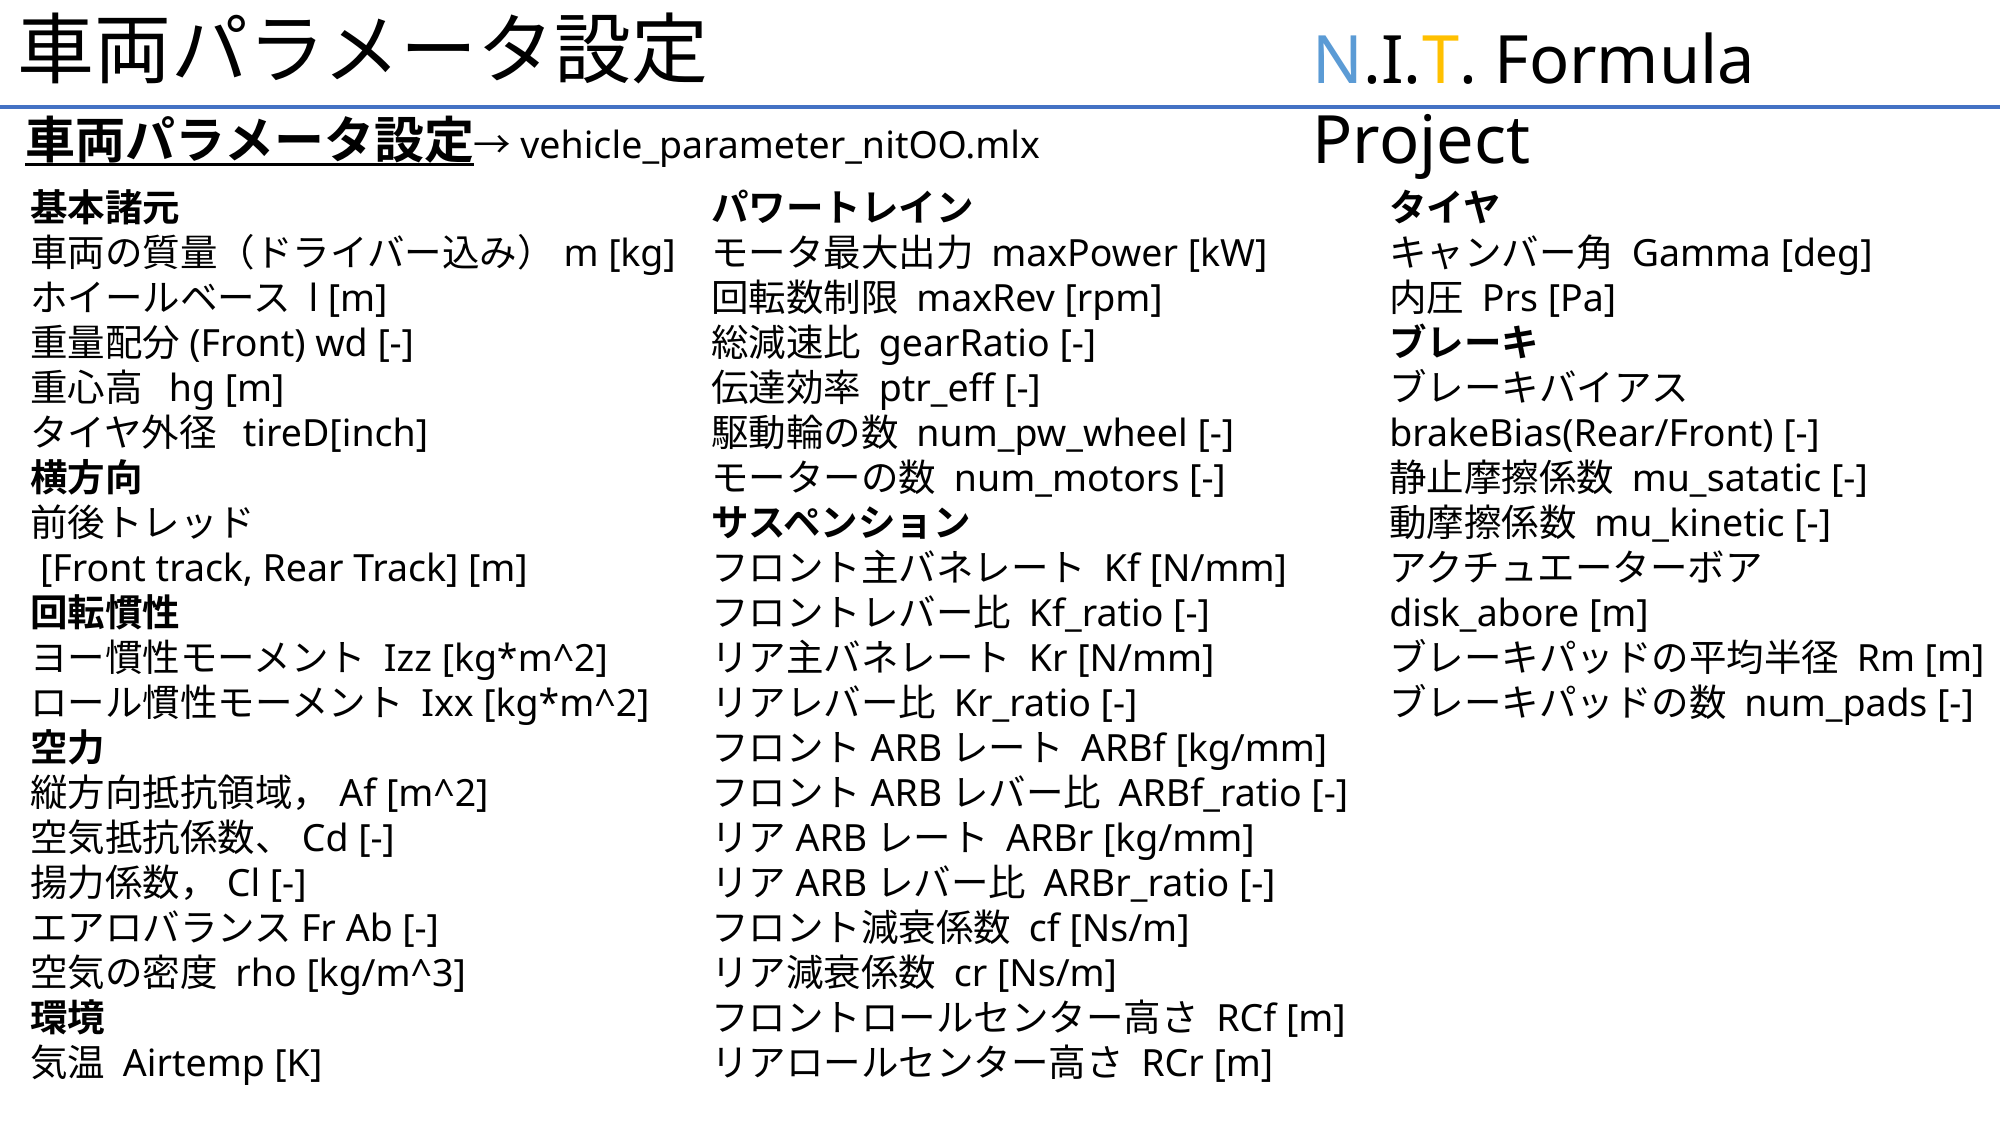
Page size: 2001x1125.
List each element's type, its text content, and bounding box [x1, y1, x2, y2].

text_box 基本諸元 車両の質量（ドライバー込み）m [kg] ホイールベース l [m] 重量配分(Front) wd [-] 重心高 hg [m] タイヤ外径 tireD[inch] 横方向 前後トレッド [Front track, Rear Track] [m] 回転慣性 ヨー慣性モーメント Izz [kg*m^2] ロール慣性モーメント Ixx [kg*m^2] 空力 縦方向抵抗領域，Af [m^2] 空気抵抗係数、Cd [-] 揚力係数，Cl [-] エアロバランスFr Ab [-] 空気の密度 rho [kg/m^3] 環境 気温 Airtemp [K] [15, 176, 691, 1125]
text_box パワートレイン モータ最大出力 maxPower [kW] 回転数制限 maxRev [rpm] 総減速比 gearRatio [-] 伝達効率 ptr_eff [-] 駆動輪の数 num_pw_wheel [-] モーターの数 num_motors [-] サスペンション フロント主バネレート Kf [N/mm] フロントレバー比 Kf_ratio [-] リア主バネレート Kr [N/mm] リアレバー比 Kr_ratio [-] フロントARBレート ARBf [kg/mm] フロントARBレバー比 ARBf_ratio [-] リアARBレート ARBr [kg/mm] リアARBレバー比 ARBr_ratio [-] フロント減衰係数 cf [Ns/m] リア減衰係数 cr [Ns/m] フロントロールセンター高さ RCf [m] リアロールセンター高さ RCr [m] [696, 176, 1374, 1092]
text_box タイヤ キャンバー角 Gamma [deg] 内圧 Prs [Pa] ブレーキ ブレーキバイアス brakeBias(Rear/Front) [-] 静止摩擦係数 mu_satatic [-] 動摩擦係数 mu_kinetic [-] アクチュエーターボア disk_abore [m] ブレーキパッドの平均半径 Rm [m] ブレーキパッドの数 num_pads [-] [1374, 176, 2000, 732]
text_box 車両パラメータ設定→vehicle_parameter_nitOO.mlx [10, 101, 1056, 176]
title 車両パラメータ設定 [2, 2, 1323, 102]
